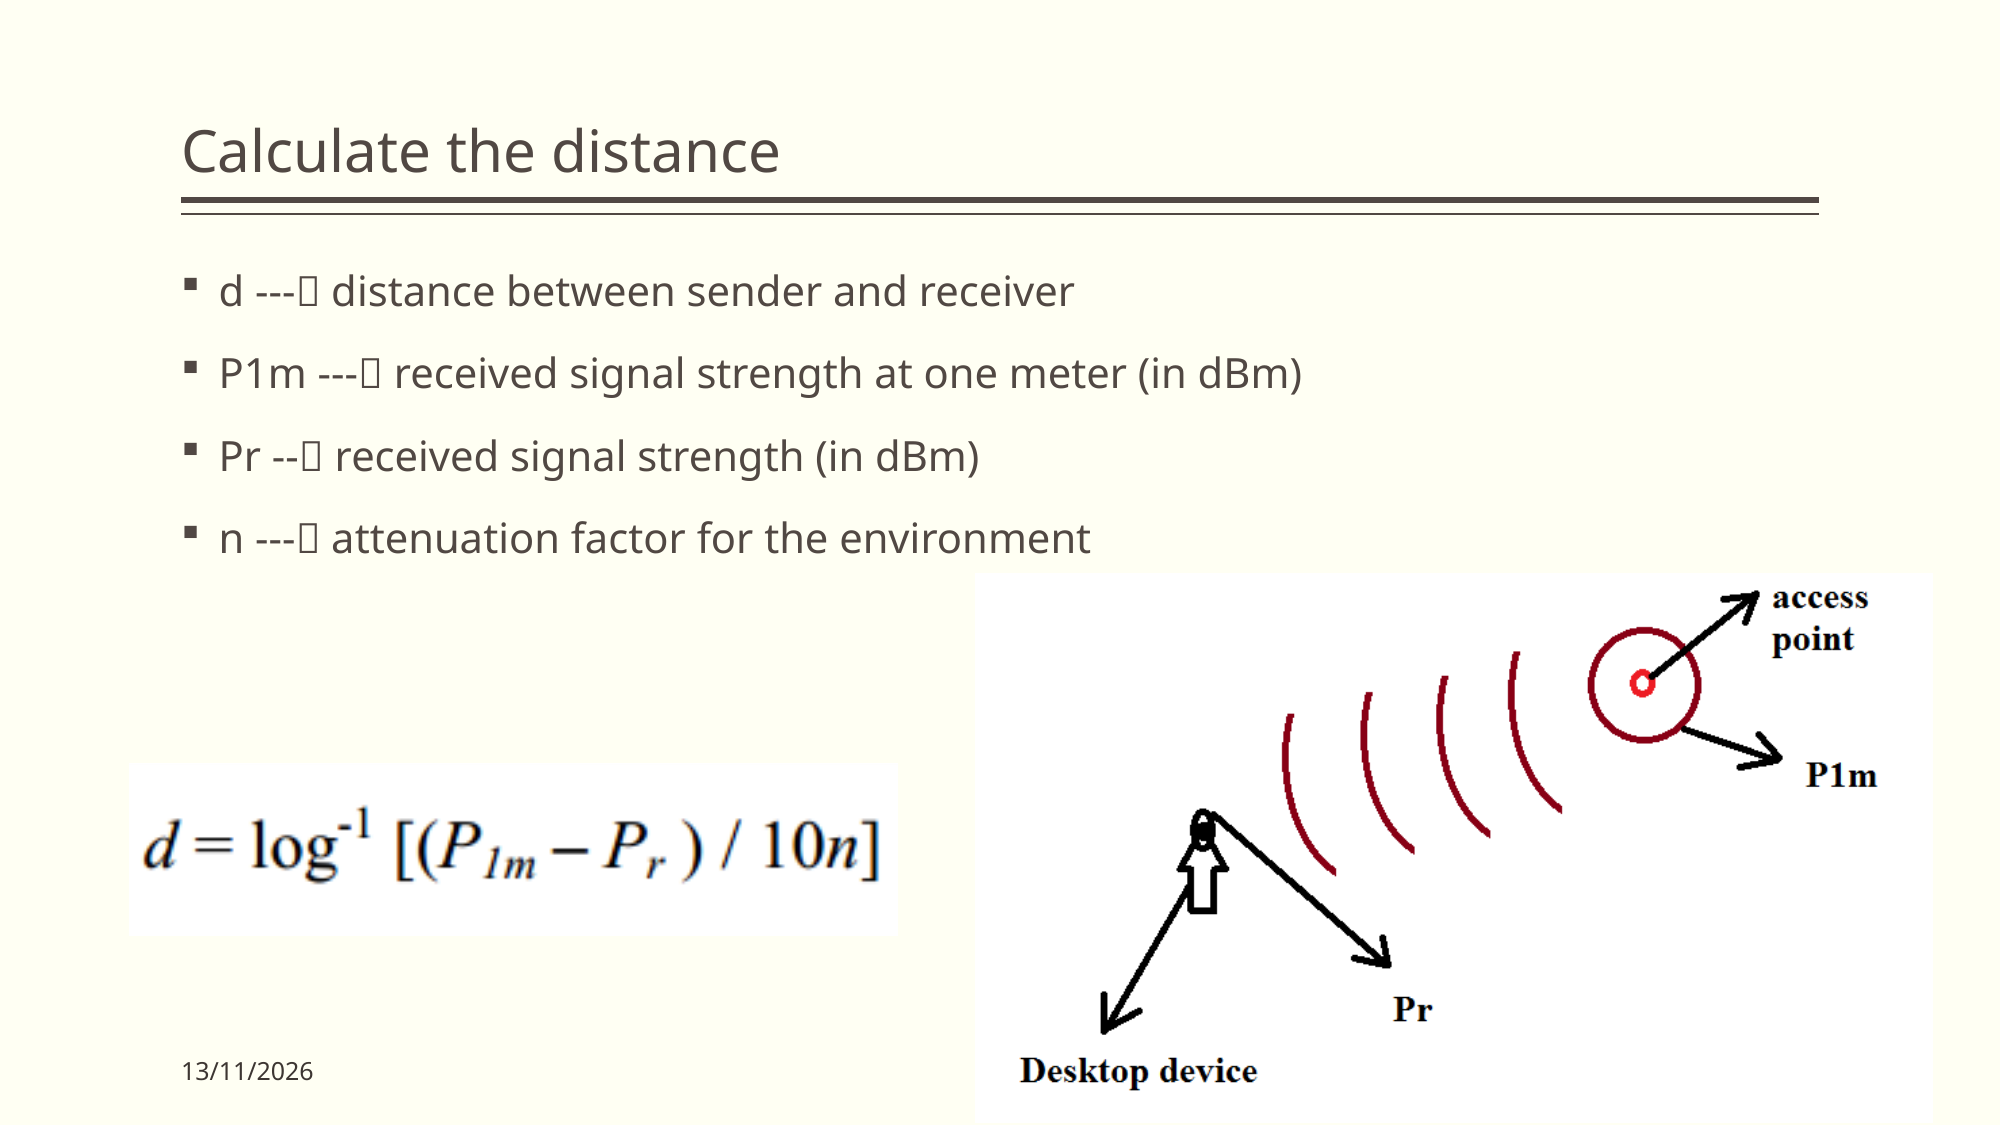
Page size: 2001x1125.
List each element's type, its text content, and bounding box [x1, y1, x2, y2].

list d --- distance between sender and receiver P1m --- received signal strength at one meter (in dBm) Pr -- received signal strength (in dBm) n --- attenuation factor for the environment [181, 262, 1819, 1013]
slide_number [181, 1042, 482, 1103]
picture [974, 573, 1933, 1123]
picture [129, 763, 898, 936]
title Calculate the distance [181, 12, 1819, 193]
